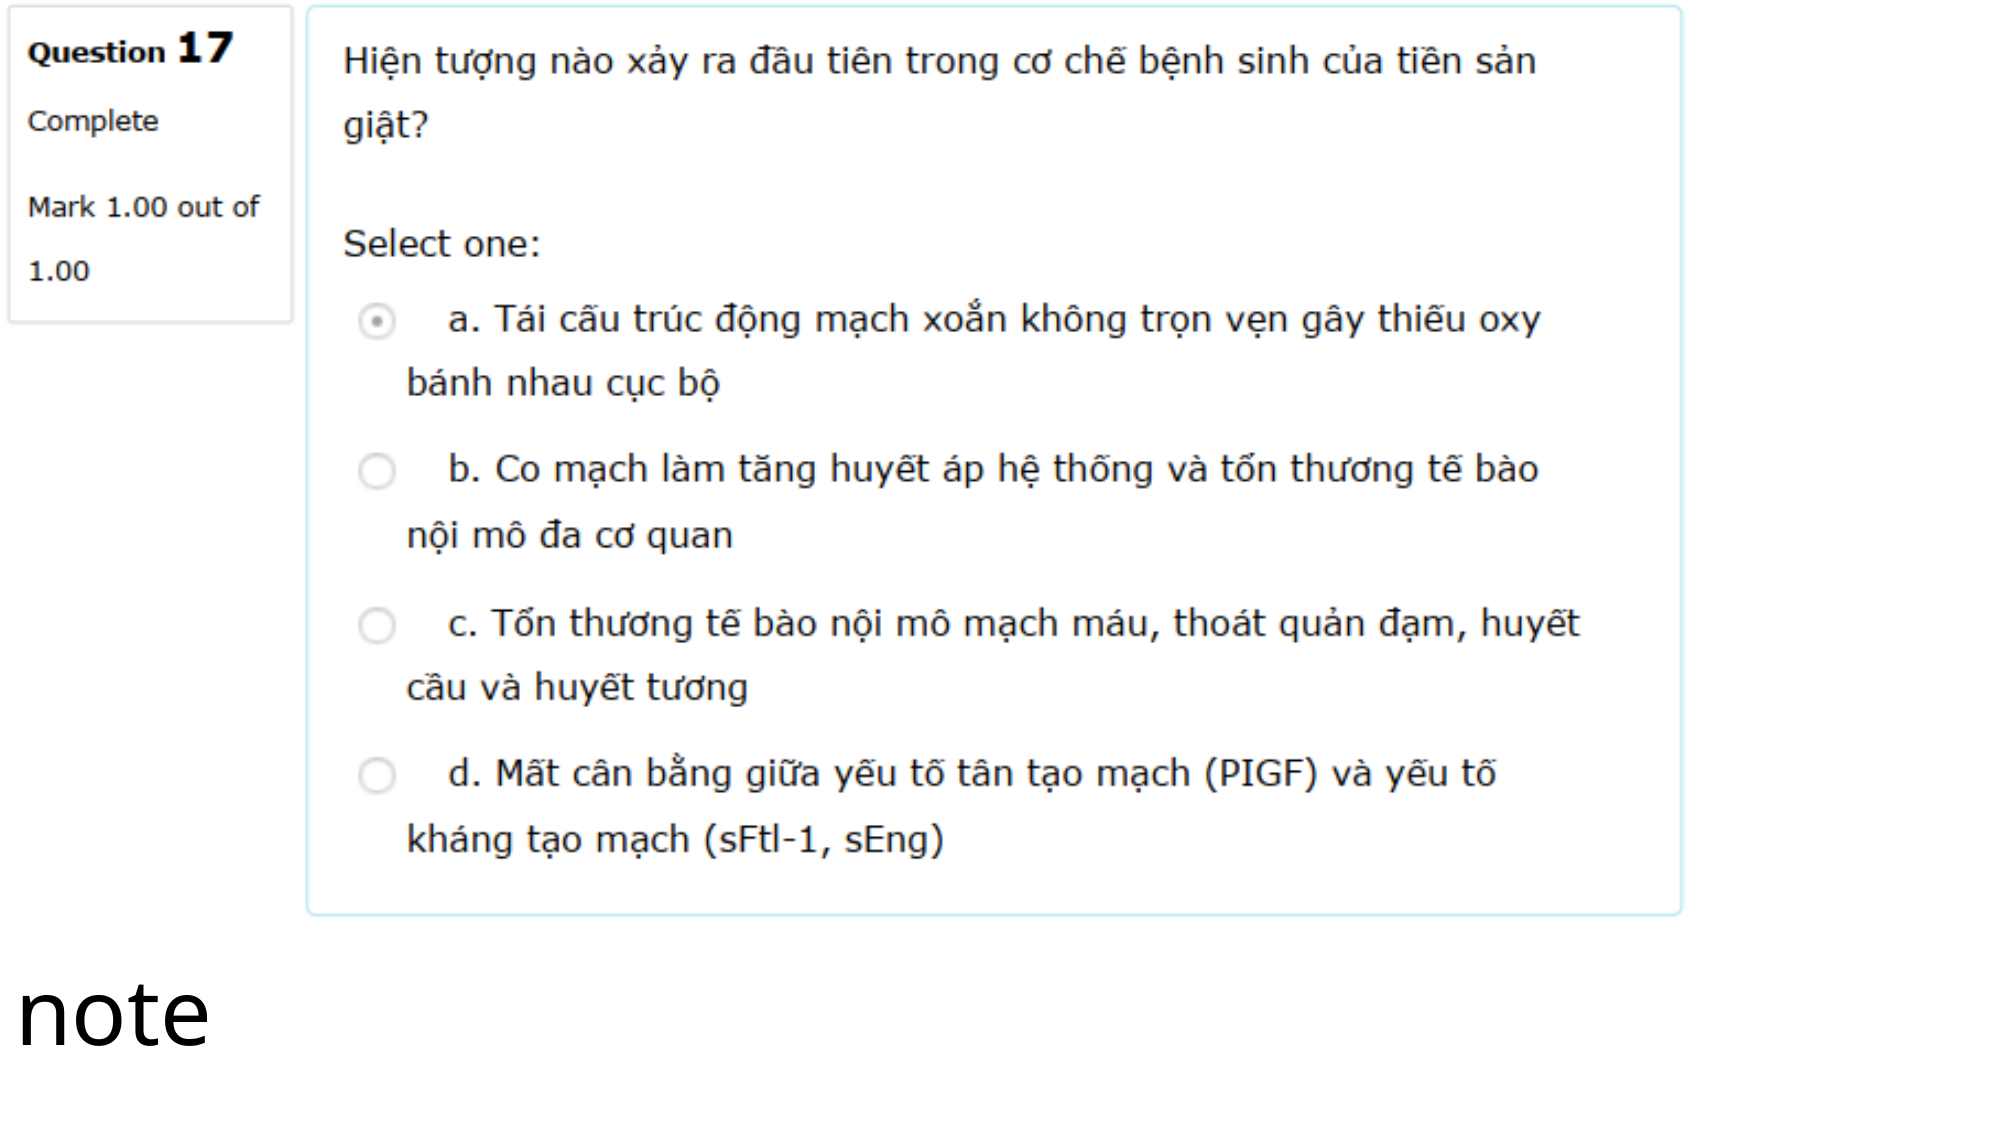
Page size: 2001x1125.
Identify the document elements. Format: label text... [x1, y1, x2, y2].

picture [0, 0, 1685, 921]
title note [0, 907, 1725, 1125]
